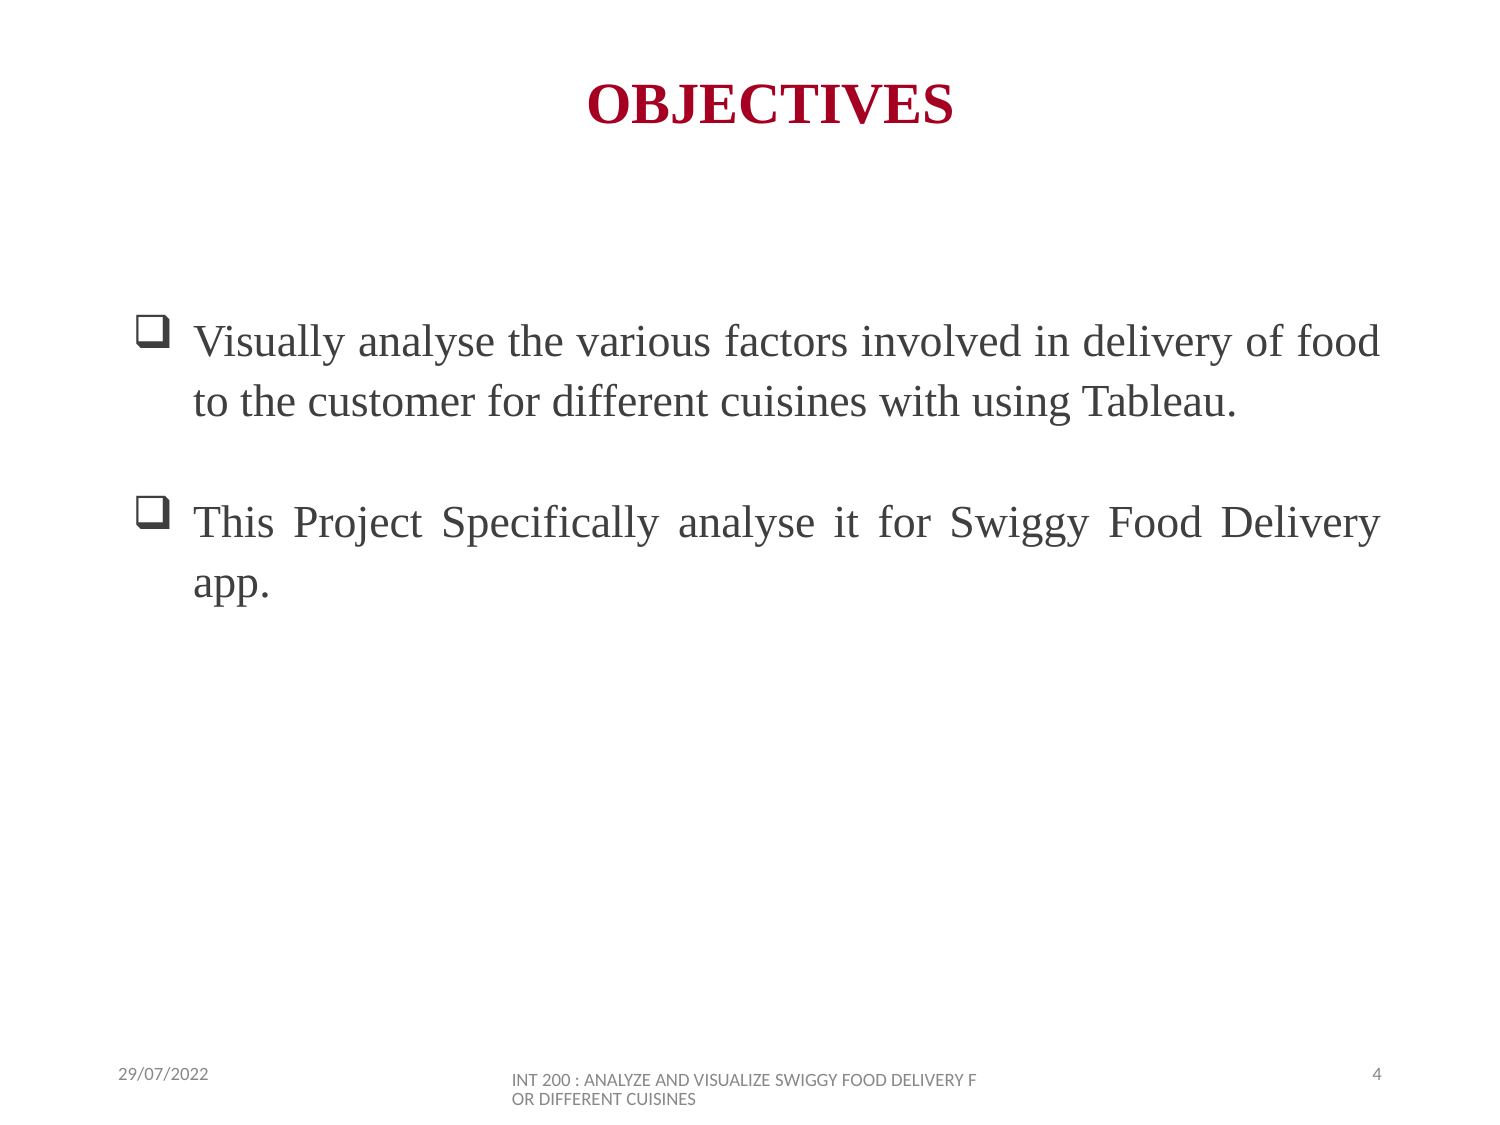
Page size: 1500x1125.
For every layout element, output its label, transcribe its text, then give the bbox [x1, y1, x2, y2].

footer INT 200 : ANALYZE AND VISUALIZE SWIGGY FOOD DELIVERY FOR DIFFERENT CUISINES [496, 1055, 1004, 1103]
list Visually analyse the various factors involved in delivery of food to the customer for different cuisines with using Tableau. This Project Specifically analyse it for Swiggy Food Delivery app. [103, 242, 1397, 957]
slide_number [103, 1042, 441, 1103]
slide_number 4 [1059, 1042, 1397, 1103]
title OBJECTIVES [271, 50, 1270, 146]
